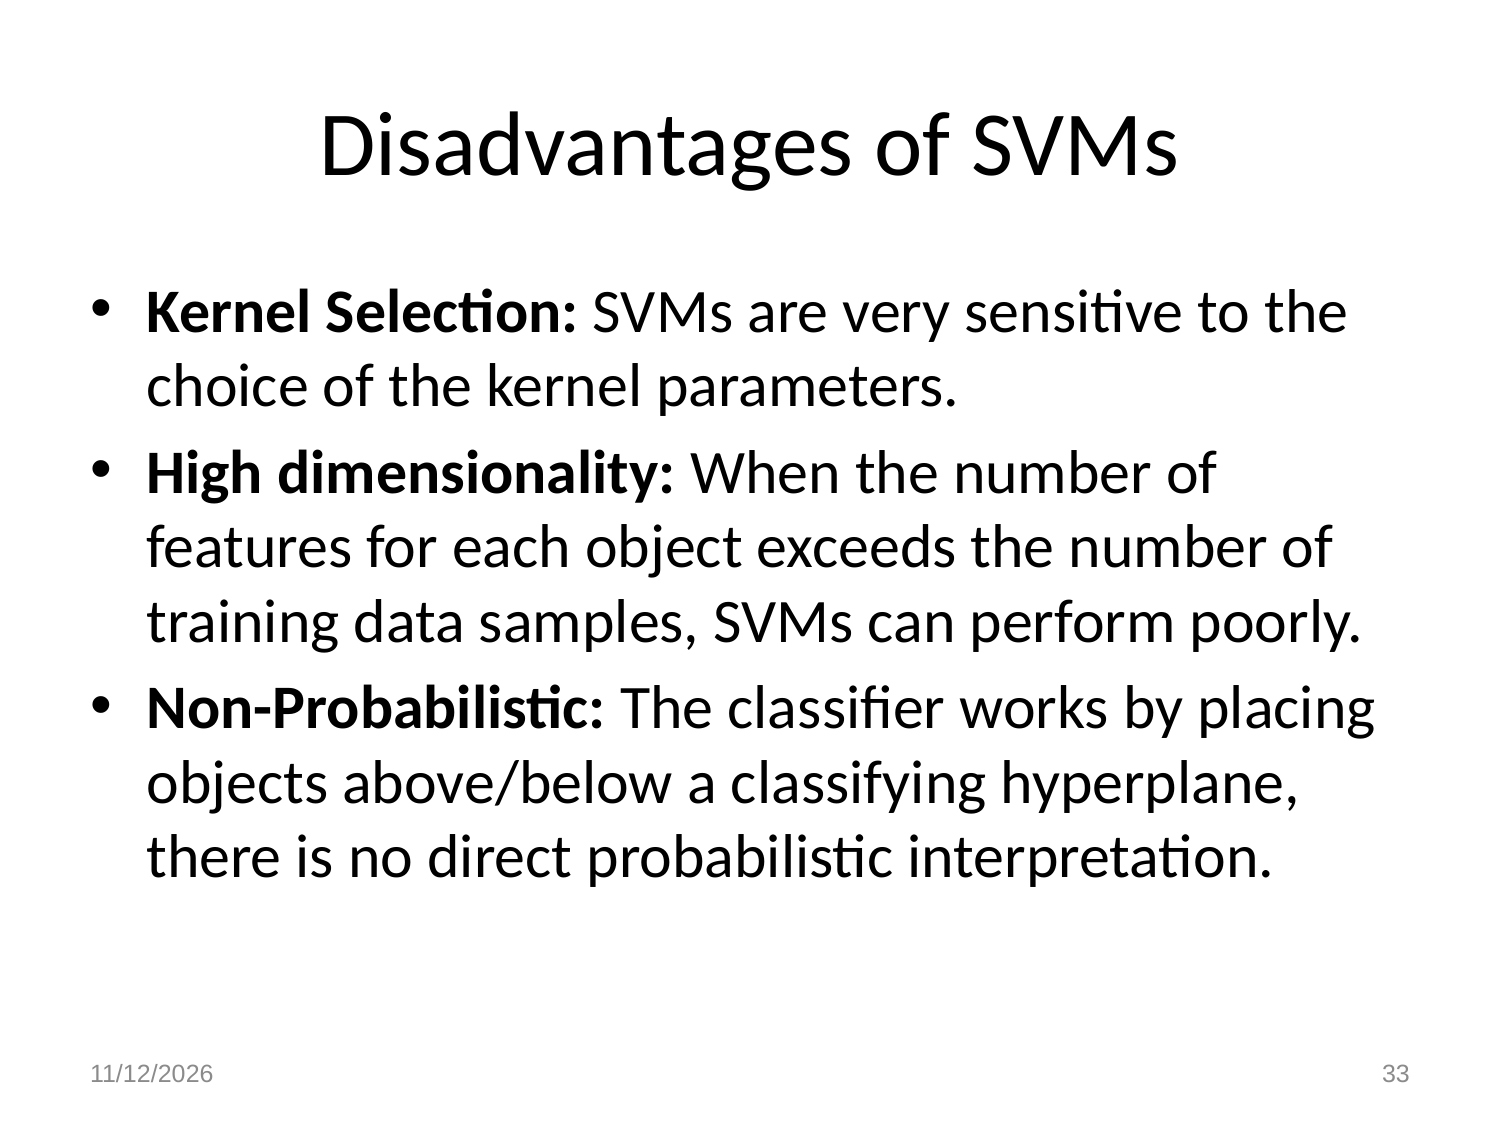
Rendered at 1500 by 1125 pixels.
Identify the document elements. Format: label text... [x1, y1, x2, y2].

slide_number 33 [1074, 1042, 1425, 1103]
list Kernel Selection: SVMs are very sensitive to the choice of the kernel parameters. High dimensionality: When the number of features for each object exceeds the number of training data samples, SVMs can perform poorly. Non-Probabilistic: The classifier works by placing objects above/below a classifying hyperplane, there is no direct probabilistic interpretation. [75, 262, 1425, 1005]
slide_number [75, 1042, 425, 1103]
title Disadvantages of SVMs [75, 45, 1425, 233]
